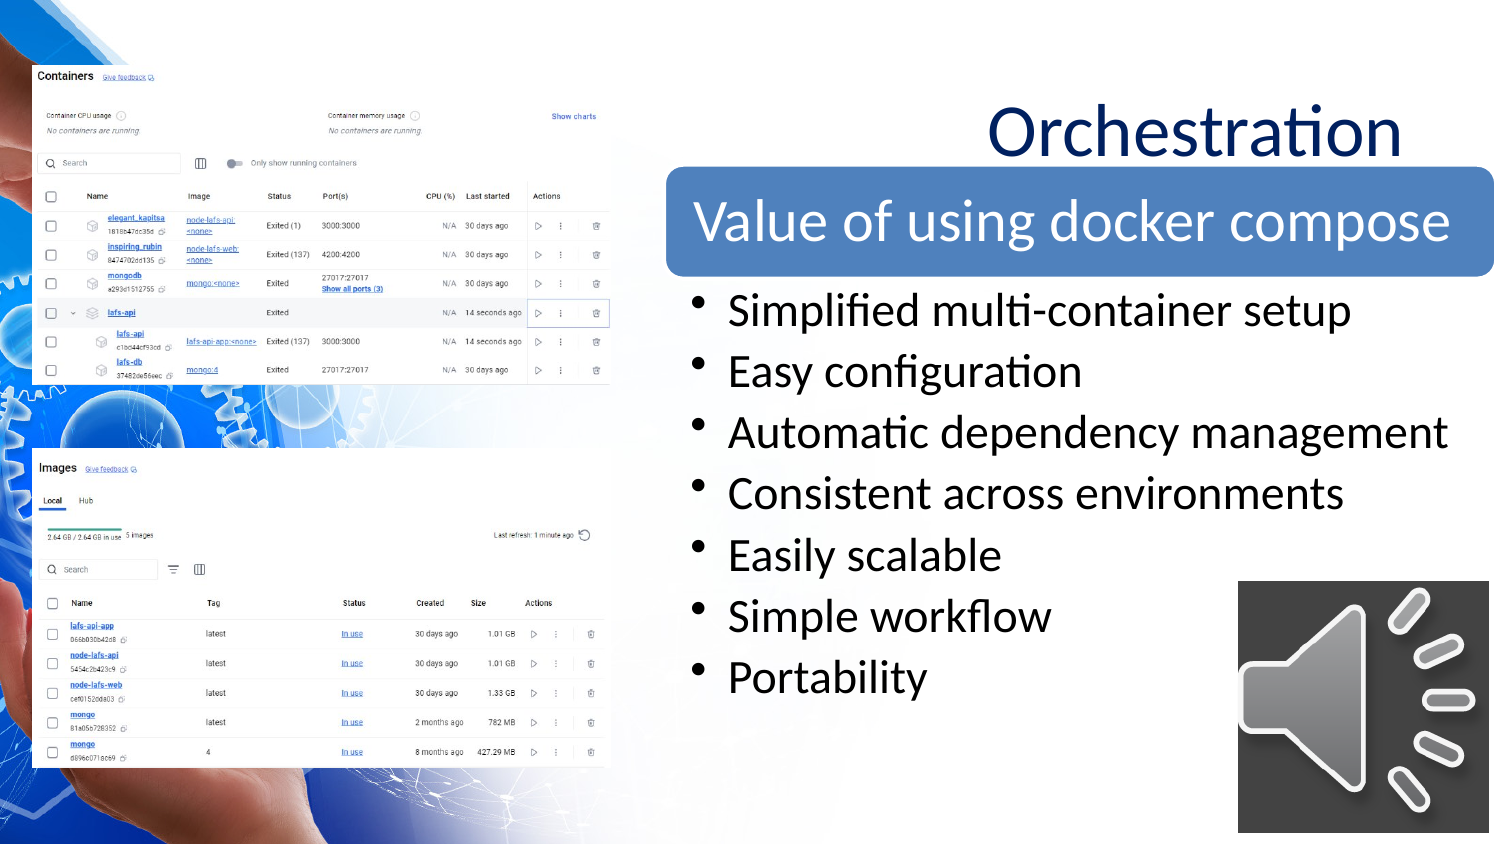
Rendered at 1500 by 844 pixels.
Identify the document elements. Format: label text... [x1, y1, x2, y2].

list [663, 157, 1497, 740]
picture [0, 0, 1500, 844]
title Orchestration [613, 66, 1420, 186]
